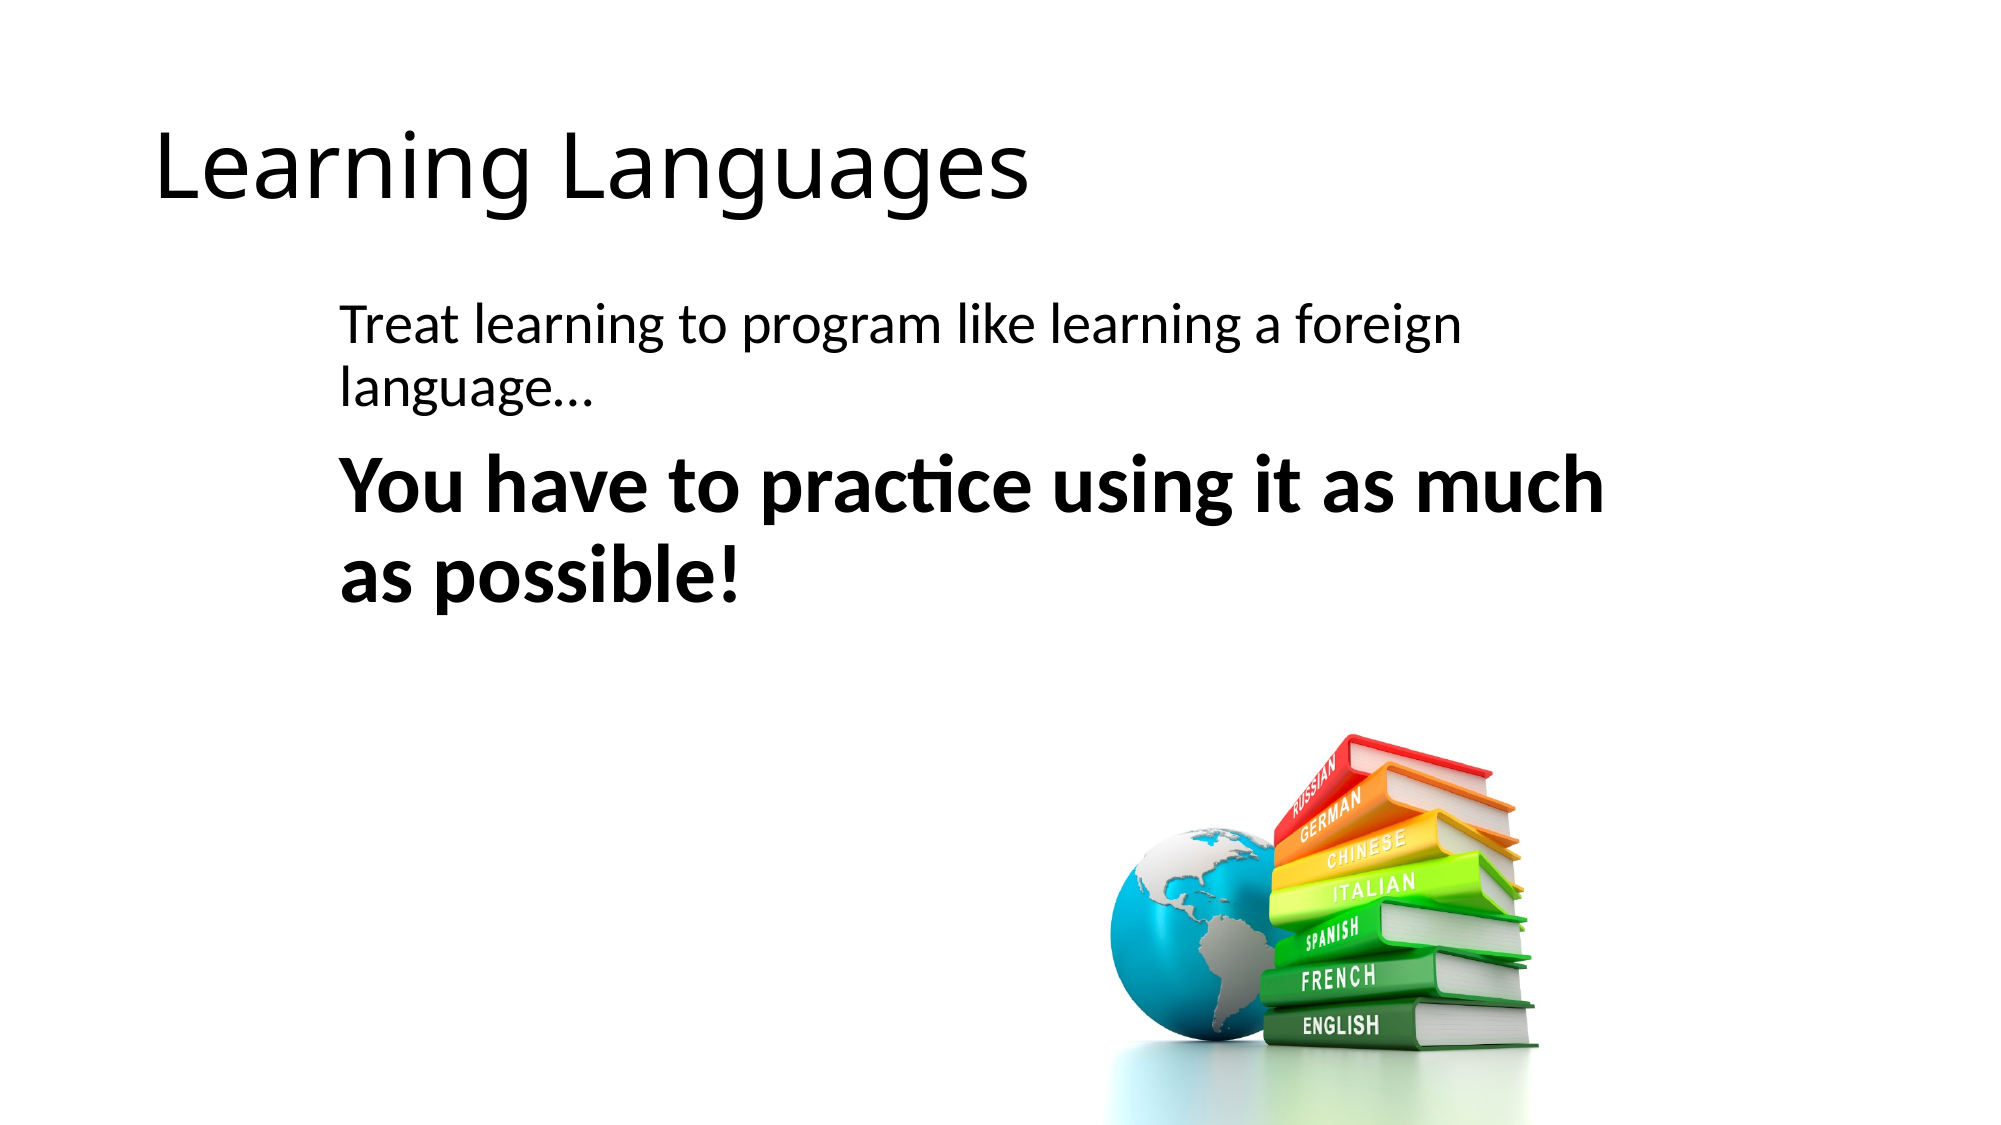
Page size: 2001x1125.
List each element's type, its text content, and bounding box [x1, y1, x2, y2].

picture [1063, 694, 1601, 1125]
list Treat learning to program like learning a foreign language… You have to practice using it as much as possible! [324, 285, 1675, 1101]
title Learning Languages [137, 59, 1863, 278]
